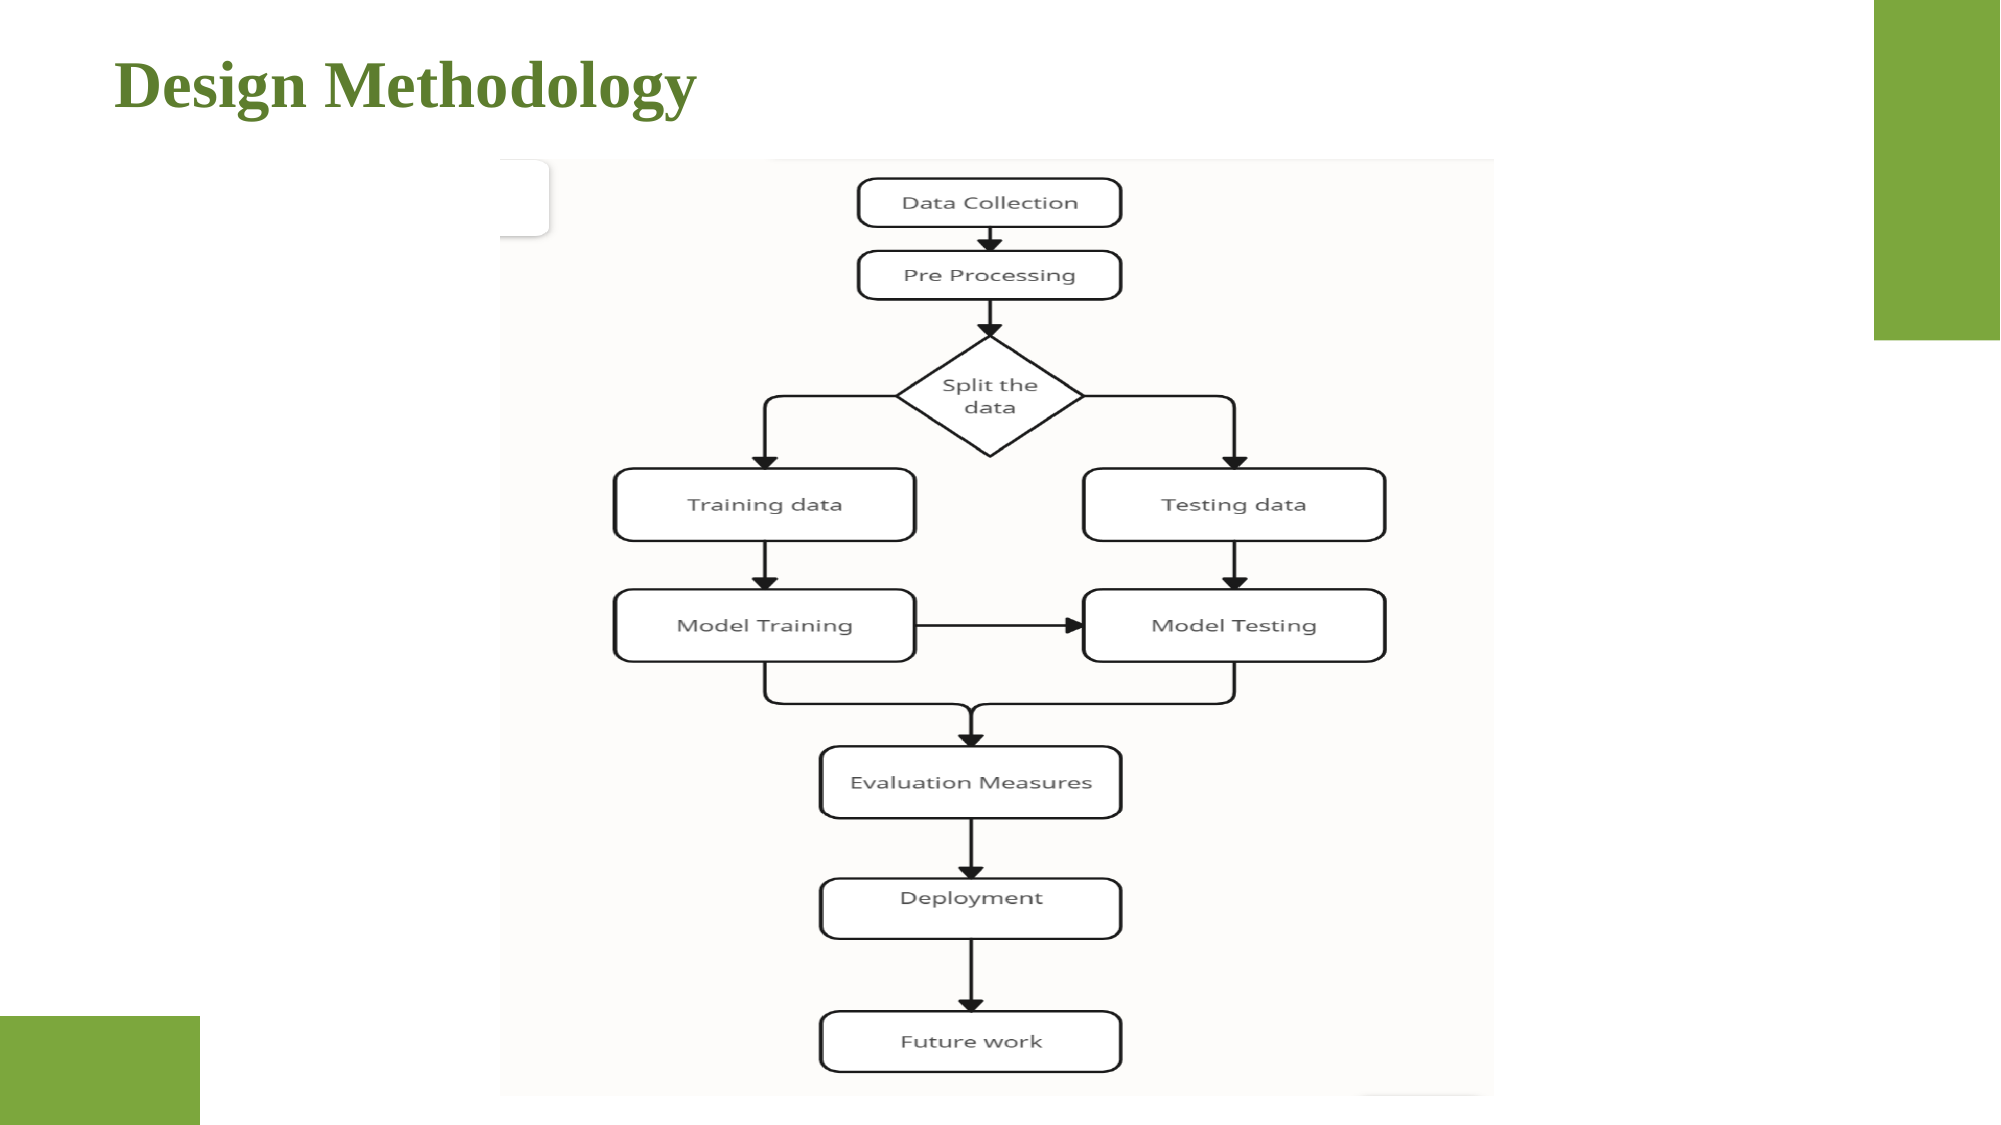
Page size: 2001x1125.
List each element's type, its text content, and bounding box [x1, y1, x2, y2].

text_box [0, 1016, 200, 1125]
text_box Design Methodology [99, 33, 1278, 128]
text_box [1874, 0, 2000, 341]
picture [499, 159, 1494, 1096]
